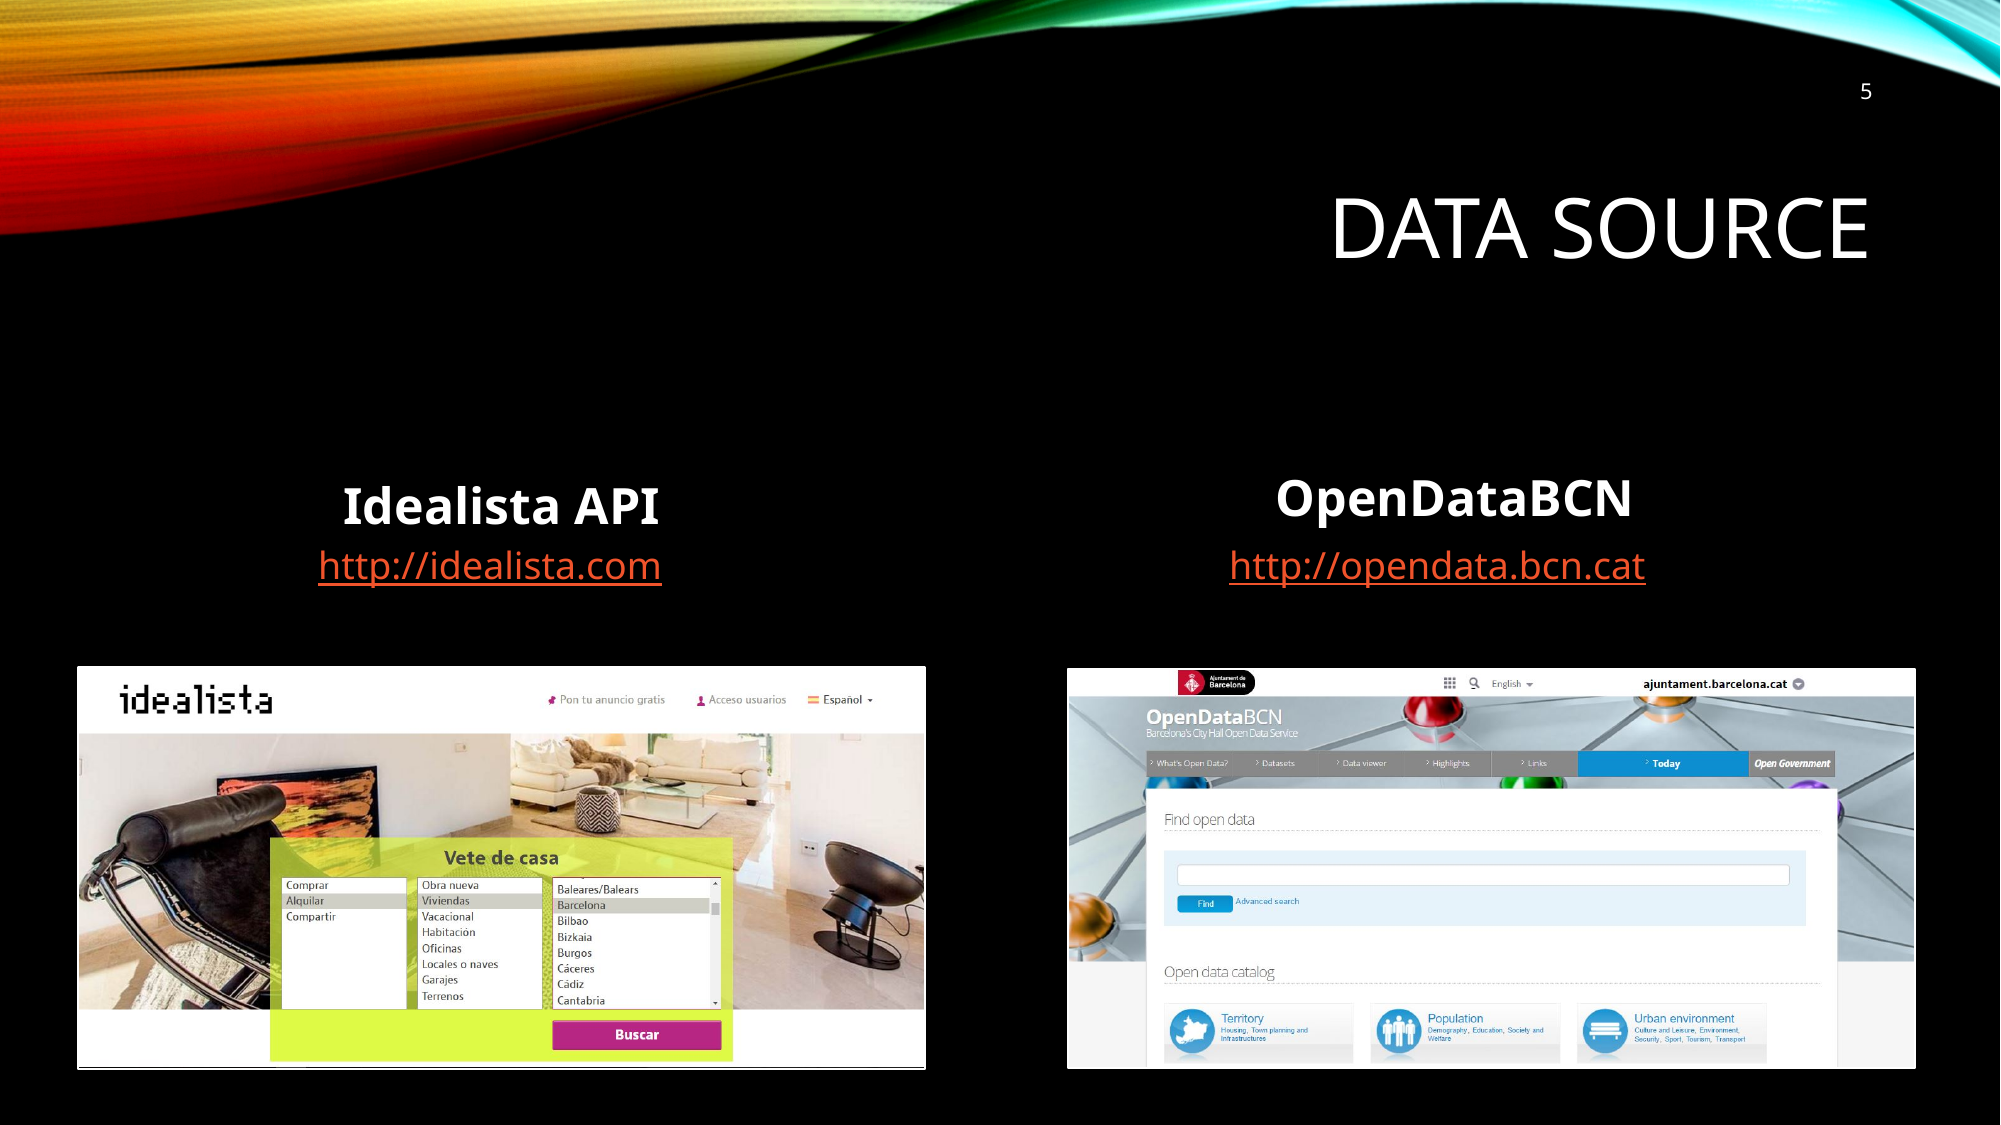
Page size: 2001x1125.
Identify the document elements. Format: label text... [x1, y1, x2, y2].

picture [78, 668, 925, 1069]
slide_number 5 [1437, 62, 1888, 123]
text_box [321, 467, 682, 596]
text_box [1236, 458, 1659, 641]
picture [1068, 669, 1915, 1067]
title Data Source [474, 125, 1888, 338]
picture [0, 0, 2000, 237]
